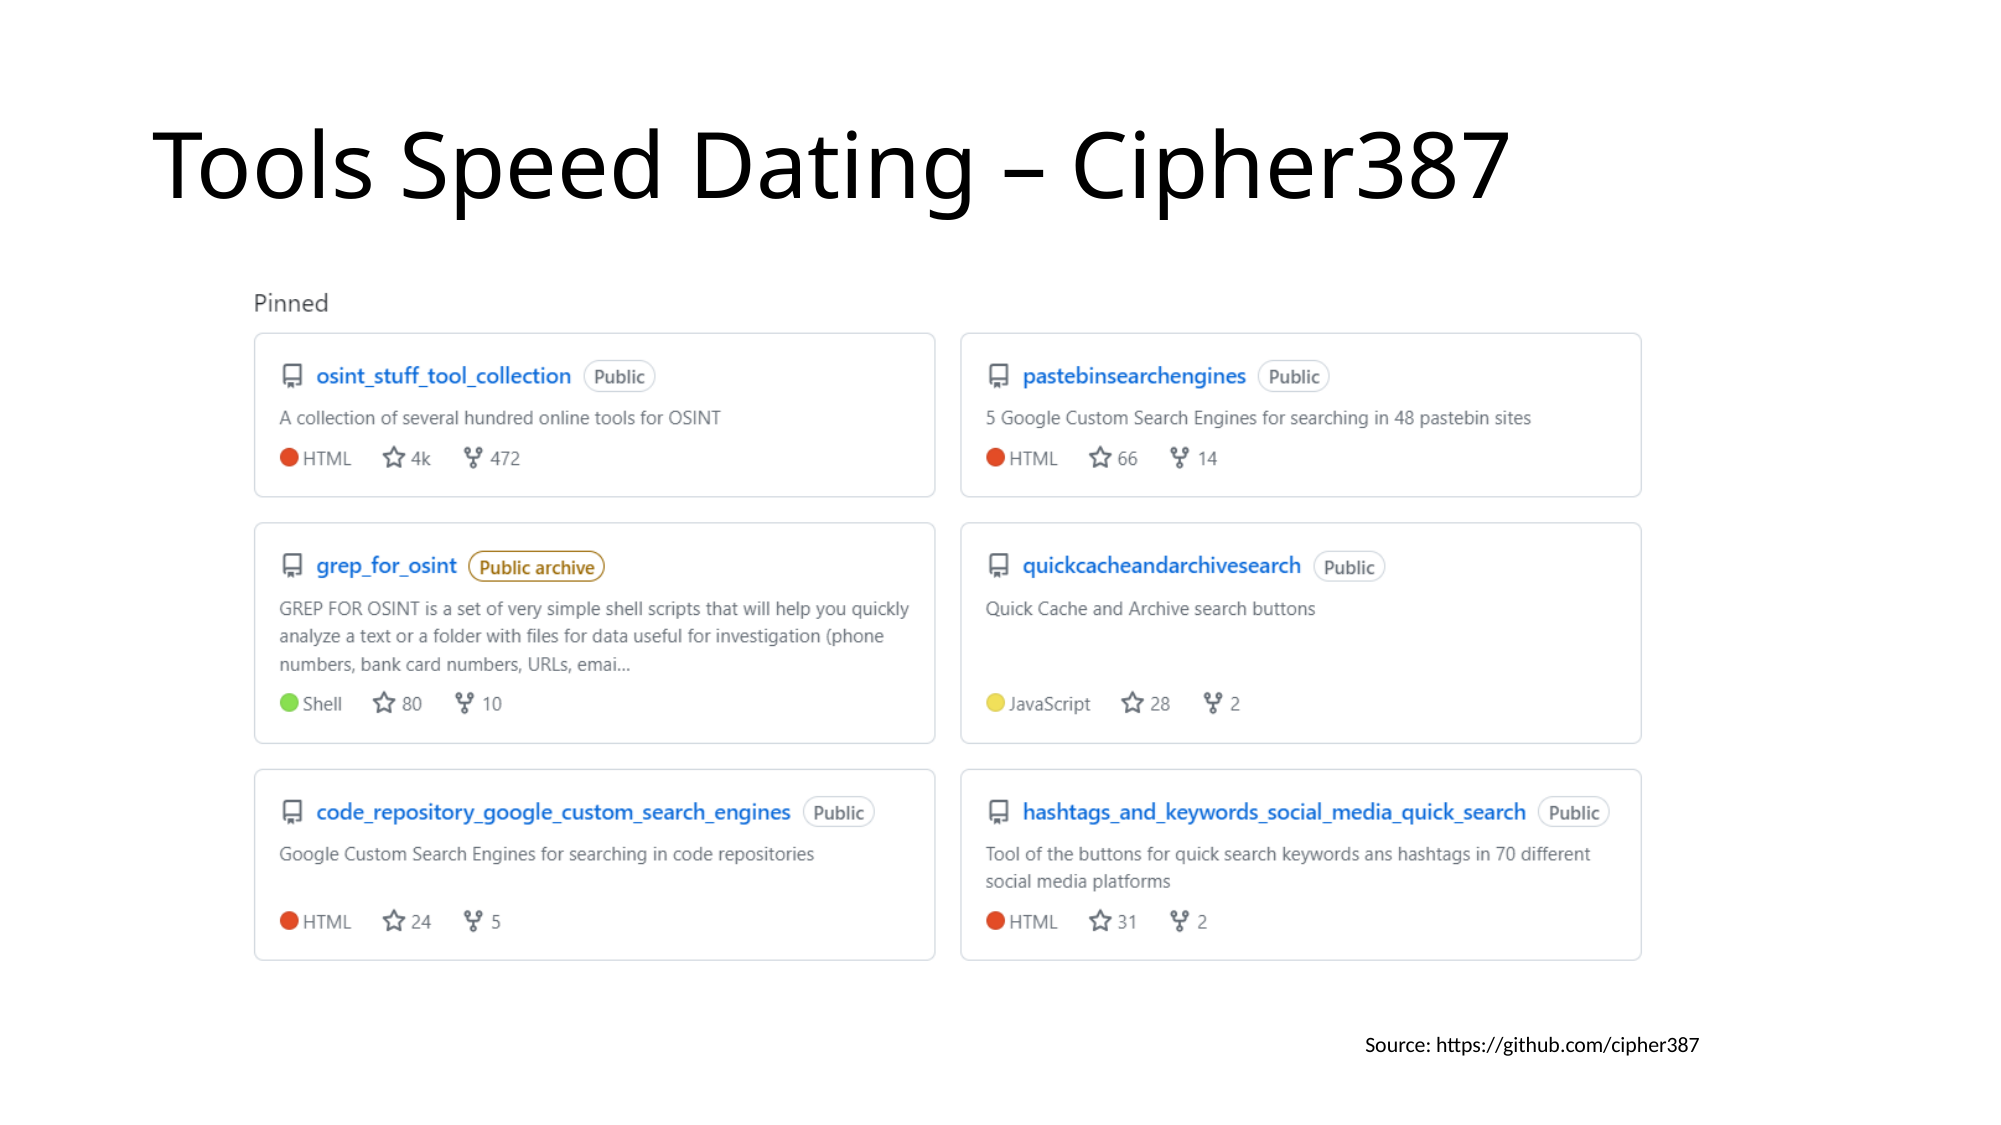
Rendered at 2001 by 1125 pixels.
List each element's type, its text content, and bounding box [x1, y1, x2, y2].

text_box Source: https://github.com/cipher387 [1350, 1023, 2000, 1065]
title Tools Speed Dating – Cipher387 [137, 59, 1863, 278]
picture [238, 277, 1761, 982]
